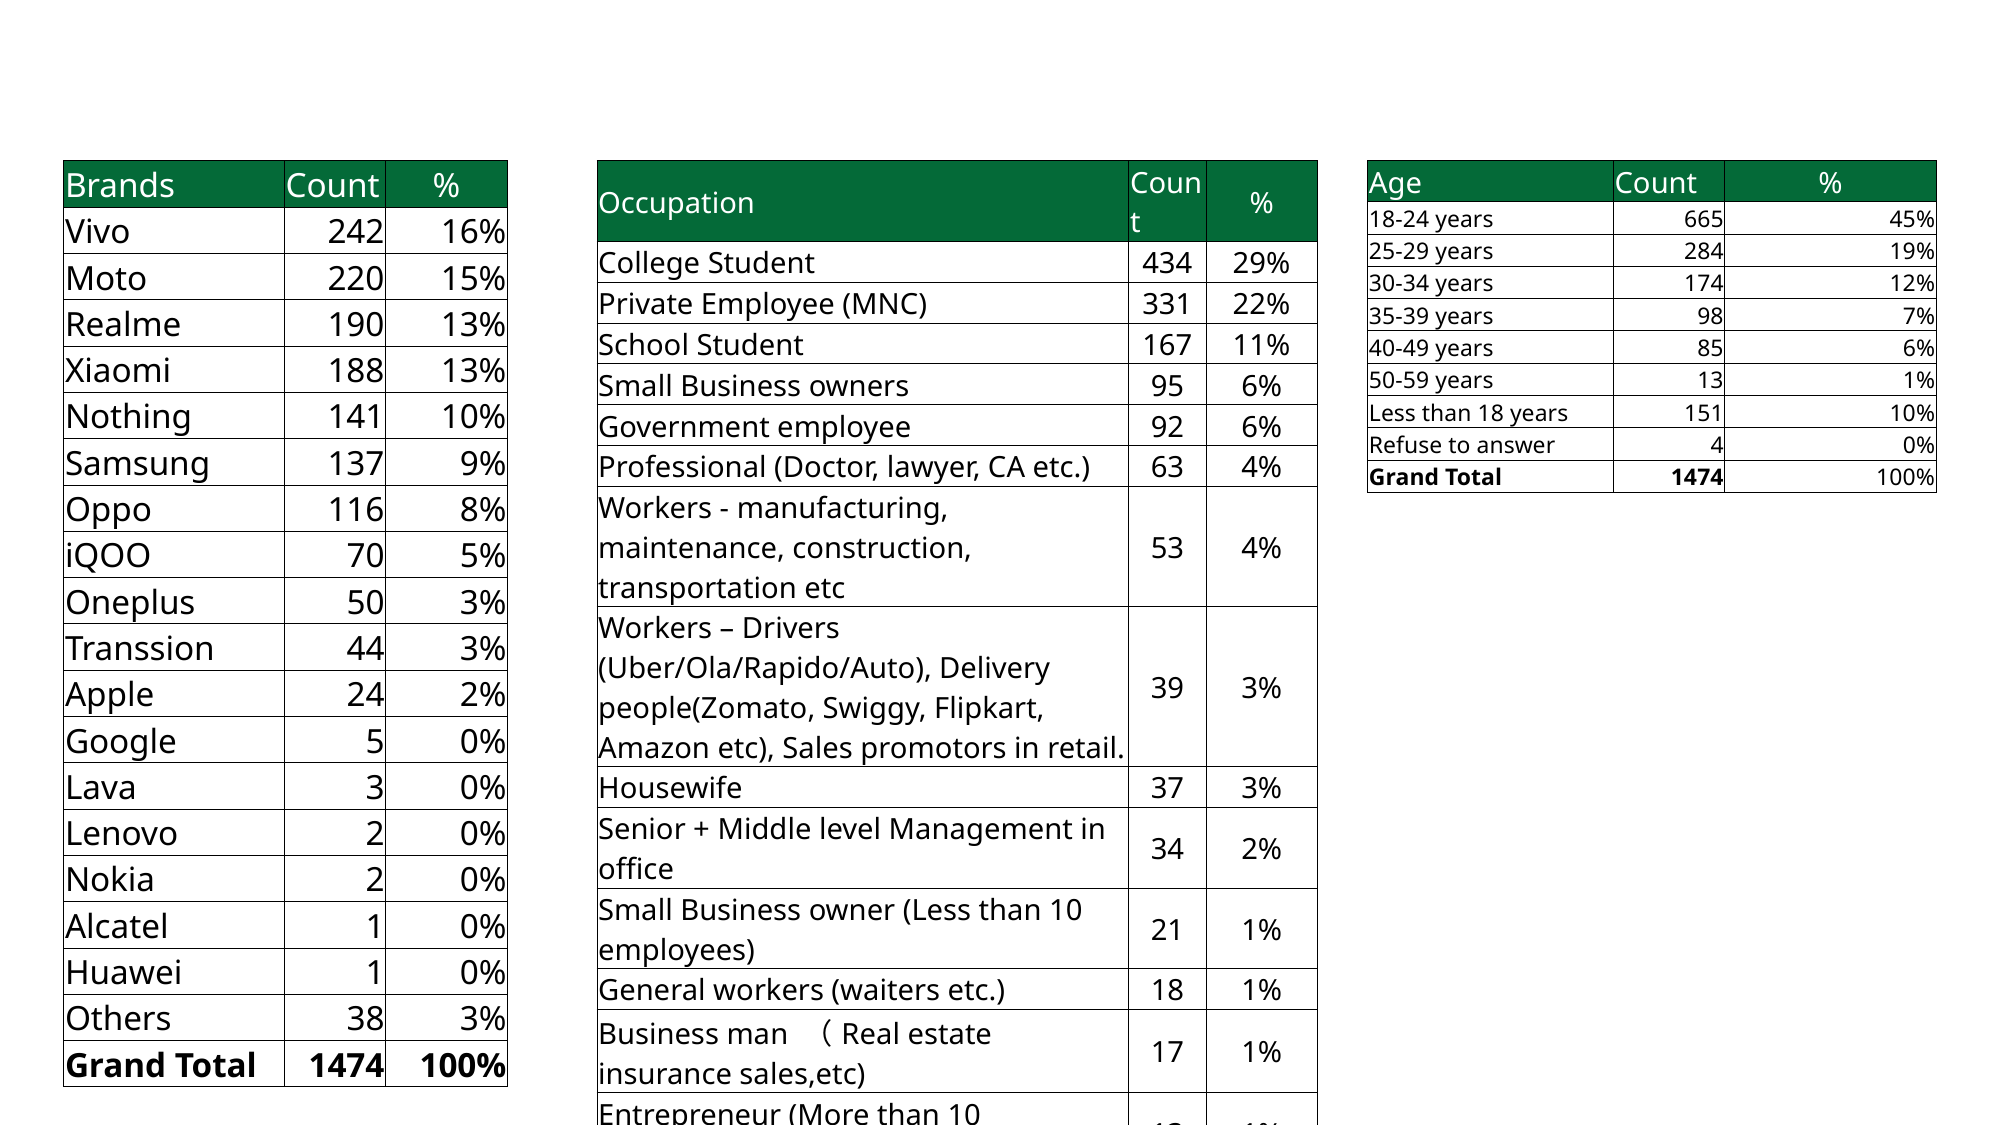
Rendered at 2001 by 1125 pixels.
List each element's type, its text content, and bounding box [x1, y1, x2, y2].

table_cell 1% [1207, 1093, 1317, 1125]
table_cell 0% [386, 856, 507, 901]
table_cell 100% [1725, 461, 1936, 492]
table_cell 16% [386, 208, 507, 253]
table_cell 22% [1207, 283, 1317, 323]
table_cell 30-34 years [1368, 267, 1613, 298]
table_cell 3% [1207, 767, 1317, 807]
table_cell 25-29 years [1368, 235, 1613, 266]
table_cell Moto [64, 254, 284, 299]
table_cell 284 [1614, 235, 1724, 266]
table_cell 7% [1725, 299, 1936, 330]
table_cell 85 [1614, 331, 1724, 363]
table_cell 13 [1129, 1093, 1206, 1125]
table_cell School Student [598, 324, 1128, 363]
table_cell Small Business owners [598, 364, 1128, 404]
table_cell 174 [1614, 267, 1724, 298]
table_cell Huawei [64, 949, 284, 994]
table_header % [1725, 161, 1936, 201]
table_cell 44 [285, 624, 385, 670]
table_cell 100% [386, 1041, 507, 1086]
table_cell 21 [1129, 889, 1206, 968]
table_cell 18-24 years [1368, 202, 1613, 234]
table_cell 4 [1614, 428, 1724, 460]
table_cell Government employee [598, 405, 1128, 445]
table_cell 665 [1614, 202, 1724, 234]
table_cell 331 [1129, 283, 1206, 323]
table_header Occupation [598, 161, 1128, 241]
table_cell 2% [1207, 808, 1317, 888]
table_cell Oppo [64, 486, 284, 531]
table_cell Vivo [64, 208, 284, 253]
table_cell Grand Total [64, 1041, 284, 1086]
table_cell 35-39 years [1368, 299, 1613, 330]
table_cell 2 [285, 856, 385, 901]
table_cell 18 [1129, 969, 1206, 1009]
table_cell 37 [1129, 767, 1206, 807]
table_cell 63 [1129, 446, 1206, 486]
table_cell 11% [1207, 324, 1317, 363]
table_cell General workers (waiters etc.) [598, 969, 1128, 1009]
table_header Brands [64, 161, 284, 207]
table_cell 12% [1725, 267, 1936, 298]
table_cell 1474 [285, 1041, 385, 1086]
table_cell Alcatel [64, 902, 284, 948]
table_cell 141 [285, 393, 385, 438]
table_cell 8% [386, 486, 507, 531]
table_cell 3 [285, 763, 385, 809]
table_cell Business man （Real estate insurance sales,etc) [598, 1010, 1128, 1092]
table_cell 1% [1207, 969, 1317, 1009]
table_cell iQOO [64, 532, 284, 577]
table_cell 38 [285, 995, 385, 1040]
table_cell 1474 [1614, 461, 1724, 492]
table_cell 6% [1725, 331, 1936, 363]
table_cell 13% [386, 347, 507, 392]
table_cell 220 [285, 254, 385, 299]
table_cell 2 [285, 810, 385, 855]
table_cell 1% [1207, 889, 1317, 968]
table_cell 0% [1725, 428, 1936, 460]
table_cell Senior + Middle level Management in office [598, 808, 1128, 888]
table_cell Private Employee (MNC) [598, 283, 1128, 323]
table_cell Transsion [64, 624, 284, 670]
table_cell Nokia [64, 856, 284, 901]
table_cell 4% [1207, 446, 1317, 486]
table_cell Workers – Drivers (Uber/Ola/Rapido/Auto), Delivery people(Zomato, Swiggy, Flipkart, Amazon etc), Sales promotors in retail. [598, 607, 1128, 766]
table_cell 151 [1614, 396, 1724, 427]
table_cell 0% [386, 717, 507, 762]
table_cell Oneplus [64, 578, 284, 623]
table_cell 4% [1207, 487, 1317, 606]
table_cell 434 [1129, 242, 1206, 282]
table_cell 10% [1725, 396, 1936, 427]
table_cell Xiaomi [64, 347, 284, 392]
table_cell 19% [1725, 235, 1936, 266]
table_cell 9% [386, 439, 507, 485]
table_cell 13 [1614, 364, 1724, 395]
table_cell 10% [386, 393, 507, 438]
table_cell 95 [1129, 364, 1206, 404]
table_cell Small Business owner (Less than 10 employees) [598, 889, 1128, 968]
table_cell 137 [285, 439, 385, 485]
table_cell 92 [1129, 405, 1206, 445]
table_cell 3% [386, 624, 507, 670]
table_cell 1 [285, 949, 385, 994]
table_header Count [285, 161, 385, 207]
table_cell Samsung [64, 439, 284, 485]
table_cell Less than 18 years [1368, 396, 1613, 427]
table_cell Entrepreneur (More than 10 employees) [598, 1093, 1128, 1125]
table_cell 0% [386, 902, 507, 948]
table_cell 39 [1129, 607, 1206, 766]
table_cell College Student [598, 242, 1128, 282]
table_cell 50-59 years [1368, 364, 1613, 395]
table_cell 190 [285, 300, 385, 346]
table_header Count [1614, 161, 1724, 201]
table_cell 5 [285, 717, 385, 762]
table_cell 6% [1207, 405, 1317, 445]
table_cell 188 [285, 347, 385, 392]
table_cell Nothing [64, 393, 284, 438]
table_header % [386, 161, 507, 207]
table_cell 6% [1207, 364, 1317, 404]
table_cell 0% [386, 810, 507, 855]
table_cell 45% [1725, 202, 1936, 234]
table_cell 3% [386, 578, 507, 623]
table_cell 53 [1129, 487, 1206, 606]
table_cell 1% [1725, 364, 1936, 395]
table_cell Refuse to answer [1368, 428, 1613, 460]
table_cell 50 [285, 578, 385, 623]
table_cell 98 [1614, 299, 1724, 330]
table_cell Google [64, 717, 284, 762]
table_cell Others [64, 995, 284, 1040]
table_cell 242 [285, 208, 385, 253]
table_cell 70 [285, 532, 385, 577]
table_cell Grand Total [1368, 461, 1613, 492]
table_cell 1 [285, 902, 385, 948]
table_cell Workers - manufacturing, maintenance, construction, transportation etc [598, 487, 1128, 606]
table_cell 24 [285, 671, 385, 716]
table_cell Professional (Doctor, lawyer, CA etc.) [598, 446, 1128, 486]
table_cell 13% [386, 300, 507, 346]
table_cell Housewife [598, 767, 1128, 807]
table_cell Lenovo [64, 810, 284, 855]
table_cell 167 [1129, 324, 1206, 363]
table_cell 3% [386, 995, 507, 1040]
table_cell Lava [64, 763, 284, 809]
table_cell 15% [386, 254, 507, 299]
table_cell Realme [64, 300, 284, 346]
table_cell 29% [1207, 242, 1317, 282]
table_header Age [1368, 161, 1613, 201]
table_cell 34 [1129, 808, 1206, 888]
table_cell 1% [1207, 1010, 1317, 1092]
table_cell 5% [386, 532, 507, 577]
table_header % [1207, 161, 1317, 241]
table_cell 0% [386, 763, 507, 809]
table_cell 0% [386, 949, 507, 994]
table_header Count [1129, 161, 1206, 241]
table_cell 3% [1207, 607, 1317, 766]
table_cell 2% [386, 671, 507, 716]
table_cell 17 [1129, 1010, 1206, 1092]
table_cell Apple [64, 671, 284, 716]
table_cell 116 [285, 486, 385, 531]
table_cell 40-49 years [1368, 331, 1613, 363]
